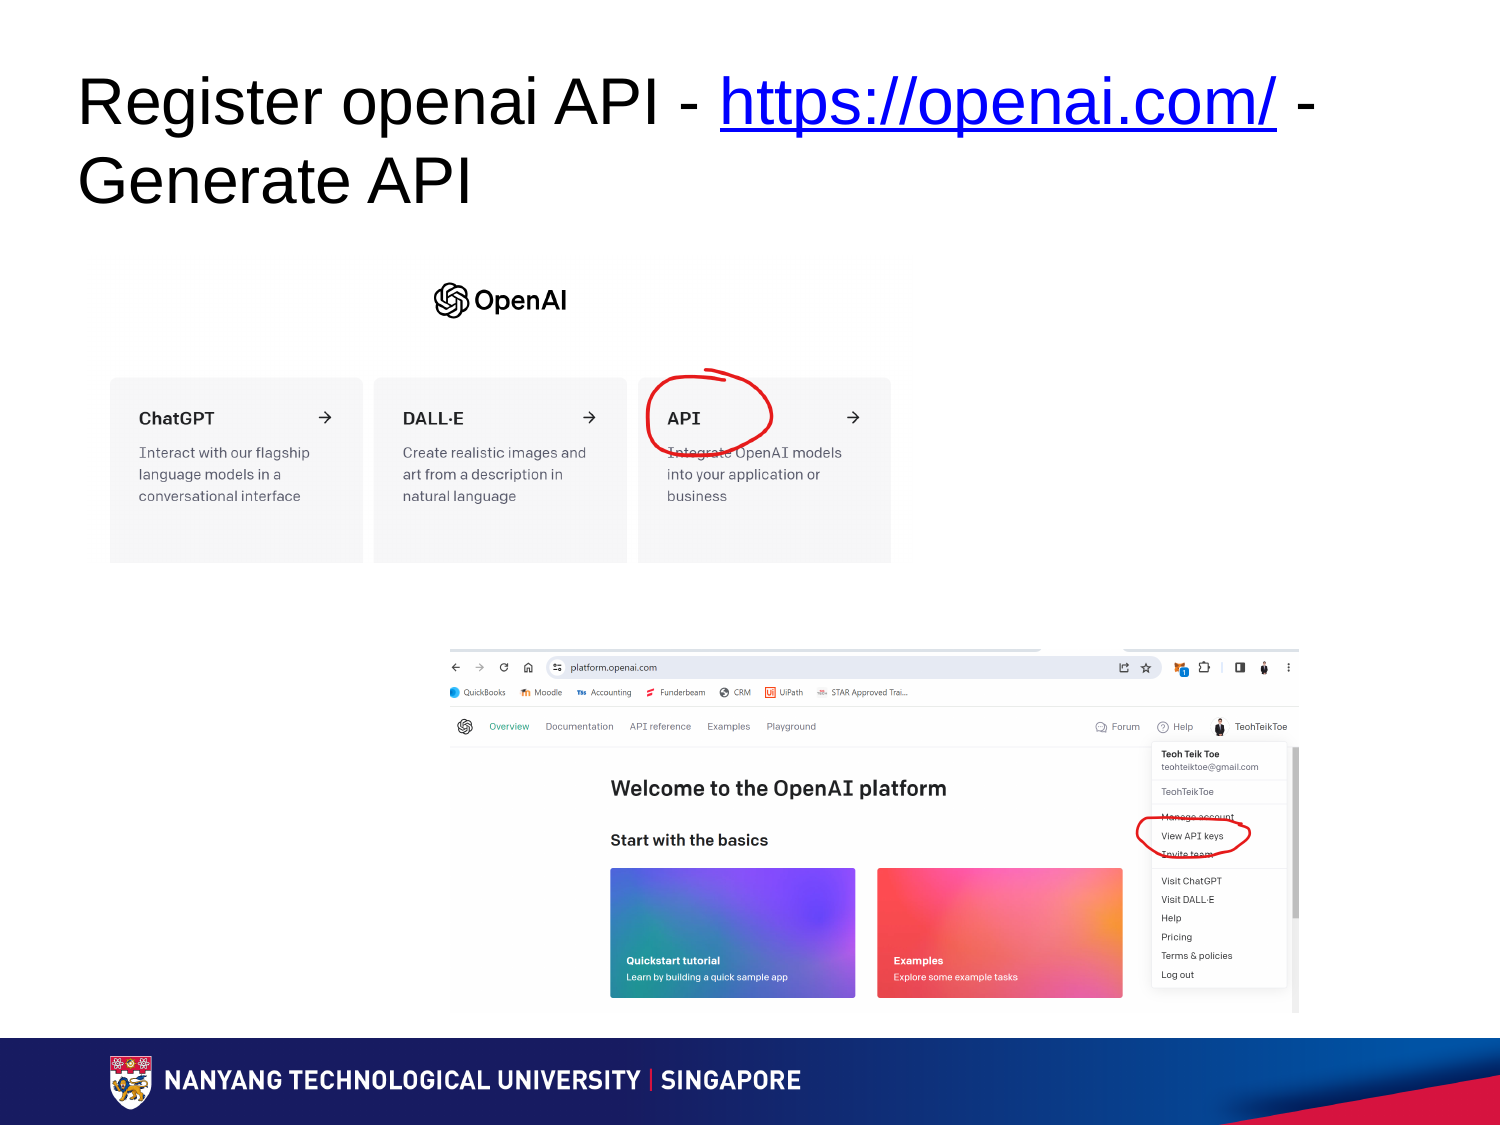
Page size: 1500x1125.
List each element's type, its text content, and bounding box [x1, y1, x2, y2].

picture [449, 649, 1300, 1013]
title Register openai API - https://openai.com/ - Generate API [62, 50, 1413, 225]
picture [0, 1038, 1500, 1125]
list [87, 255, 913, 563]
